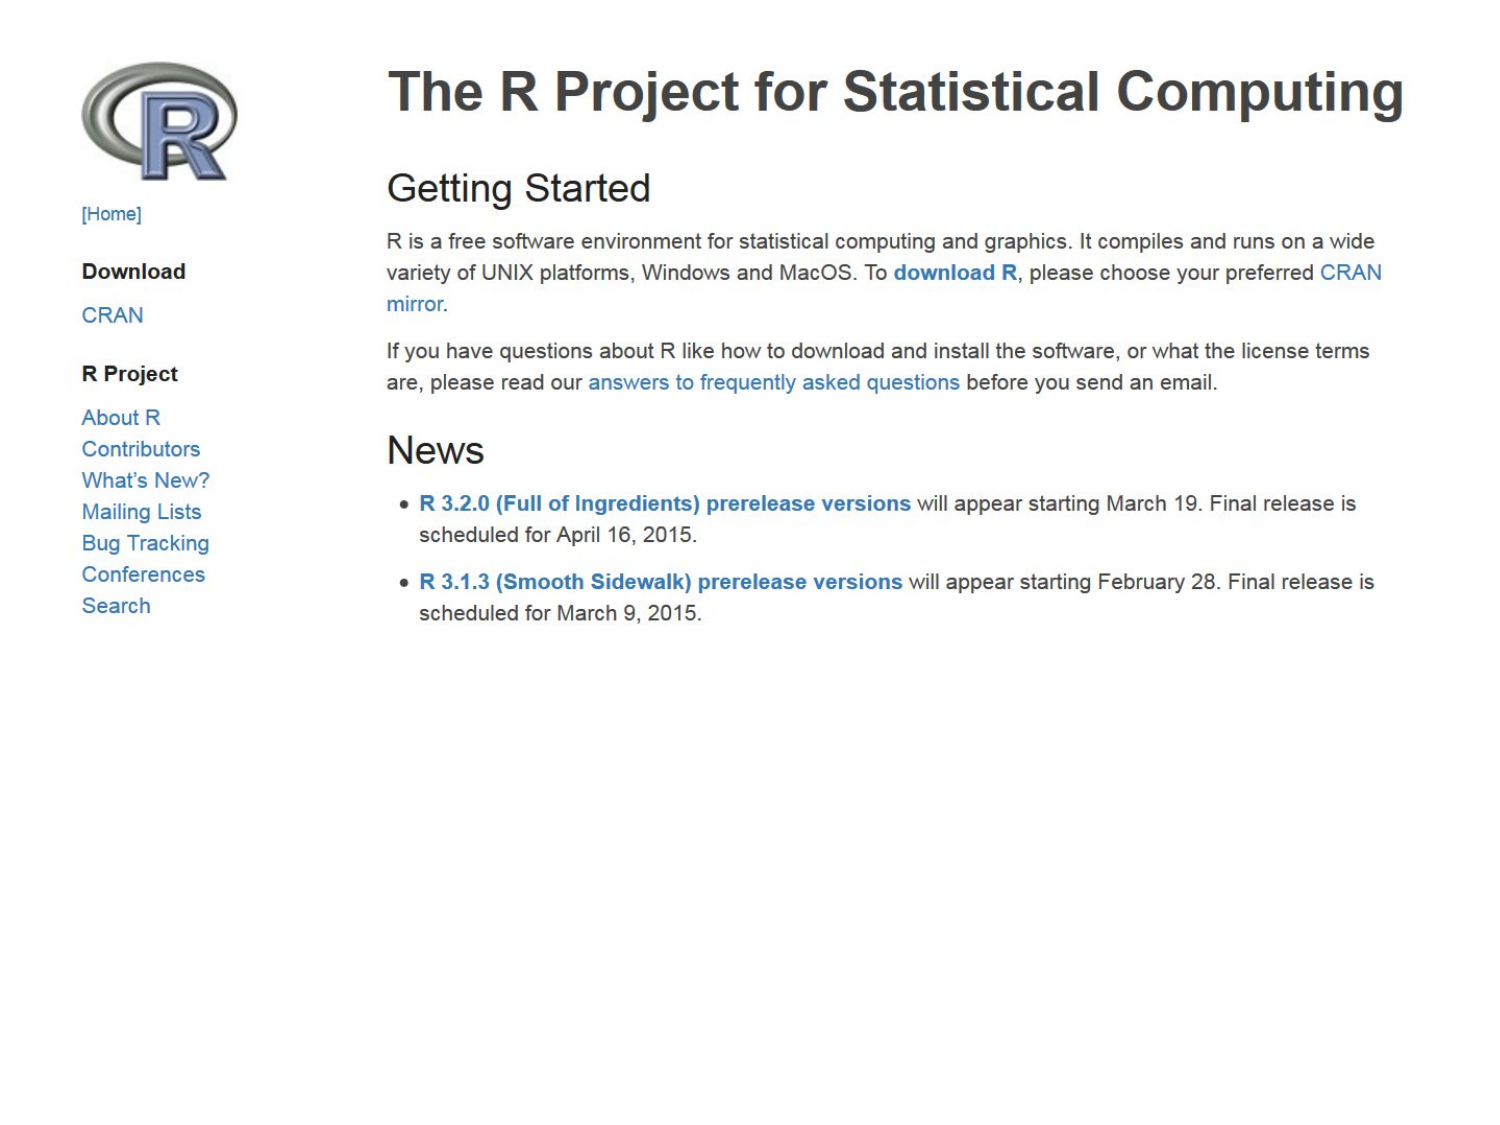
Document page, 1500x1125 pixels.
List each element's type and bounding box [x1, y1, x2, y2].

picture [0, 24, 1486, 633]
